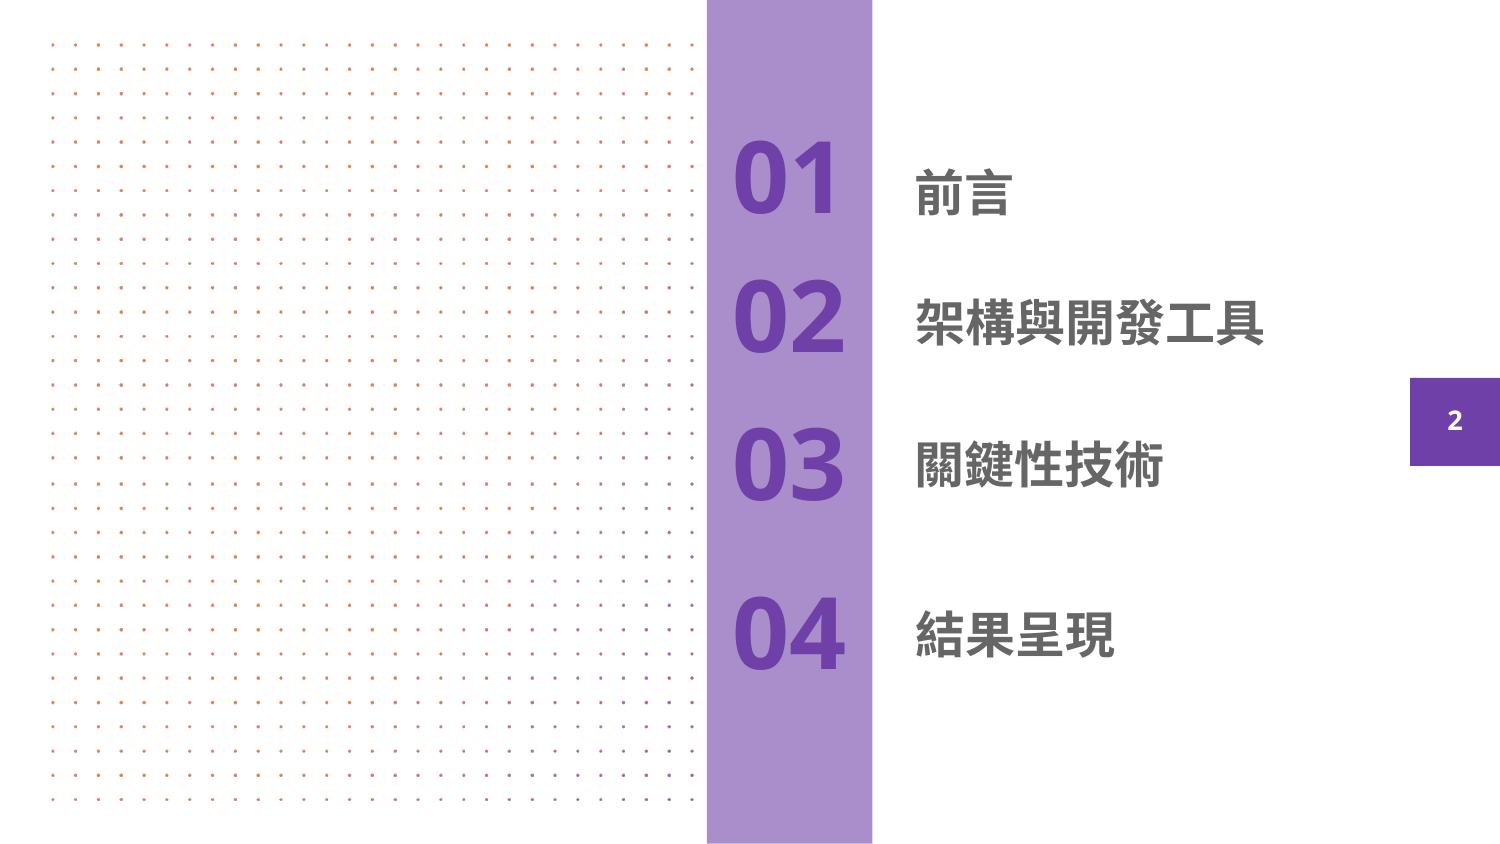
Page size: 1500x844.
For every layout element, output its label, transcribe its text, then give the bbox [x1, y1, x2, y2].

title 04 [679, 548, 900, 711]
subtitle 關鍵性技術 [899, 427, 1213, 501]
slide_number 2 [1410, 377, 1500, 466]
subtitle 架構與開發工具 [900, 280, 1302, 363]
title 01 [679, 93, 900, 231]
picture [51, 43, 706, 801]
subtitle 前言 [900, 158, 1213, 225]
title 03 [679, 378, 900, 541]
subtitle 結果呈現 [899, 596, 1411, 670]
title 02 [679, 231, 900, 378]
